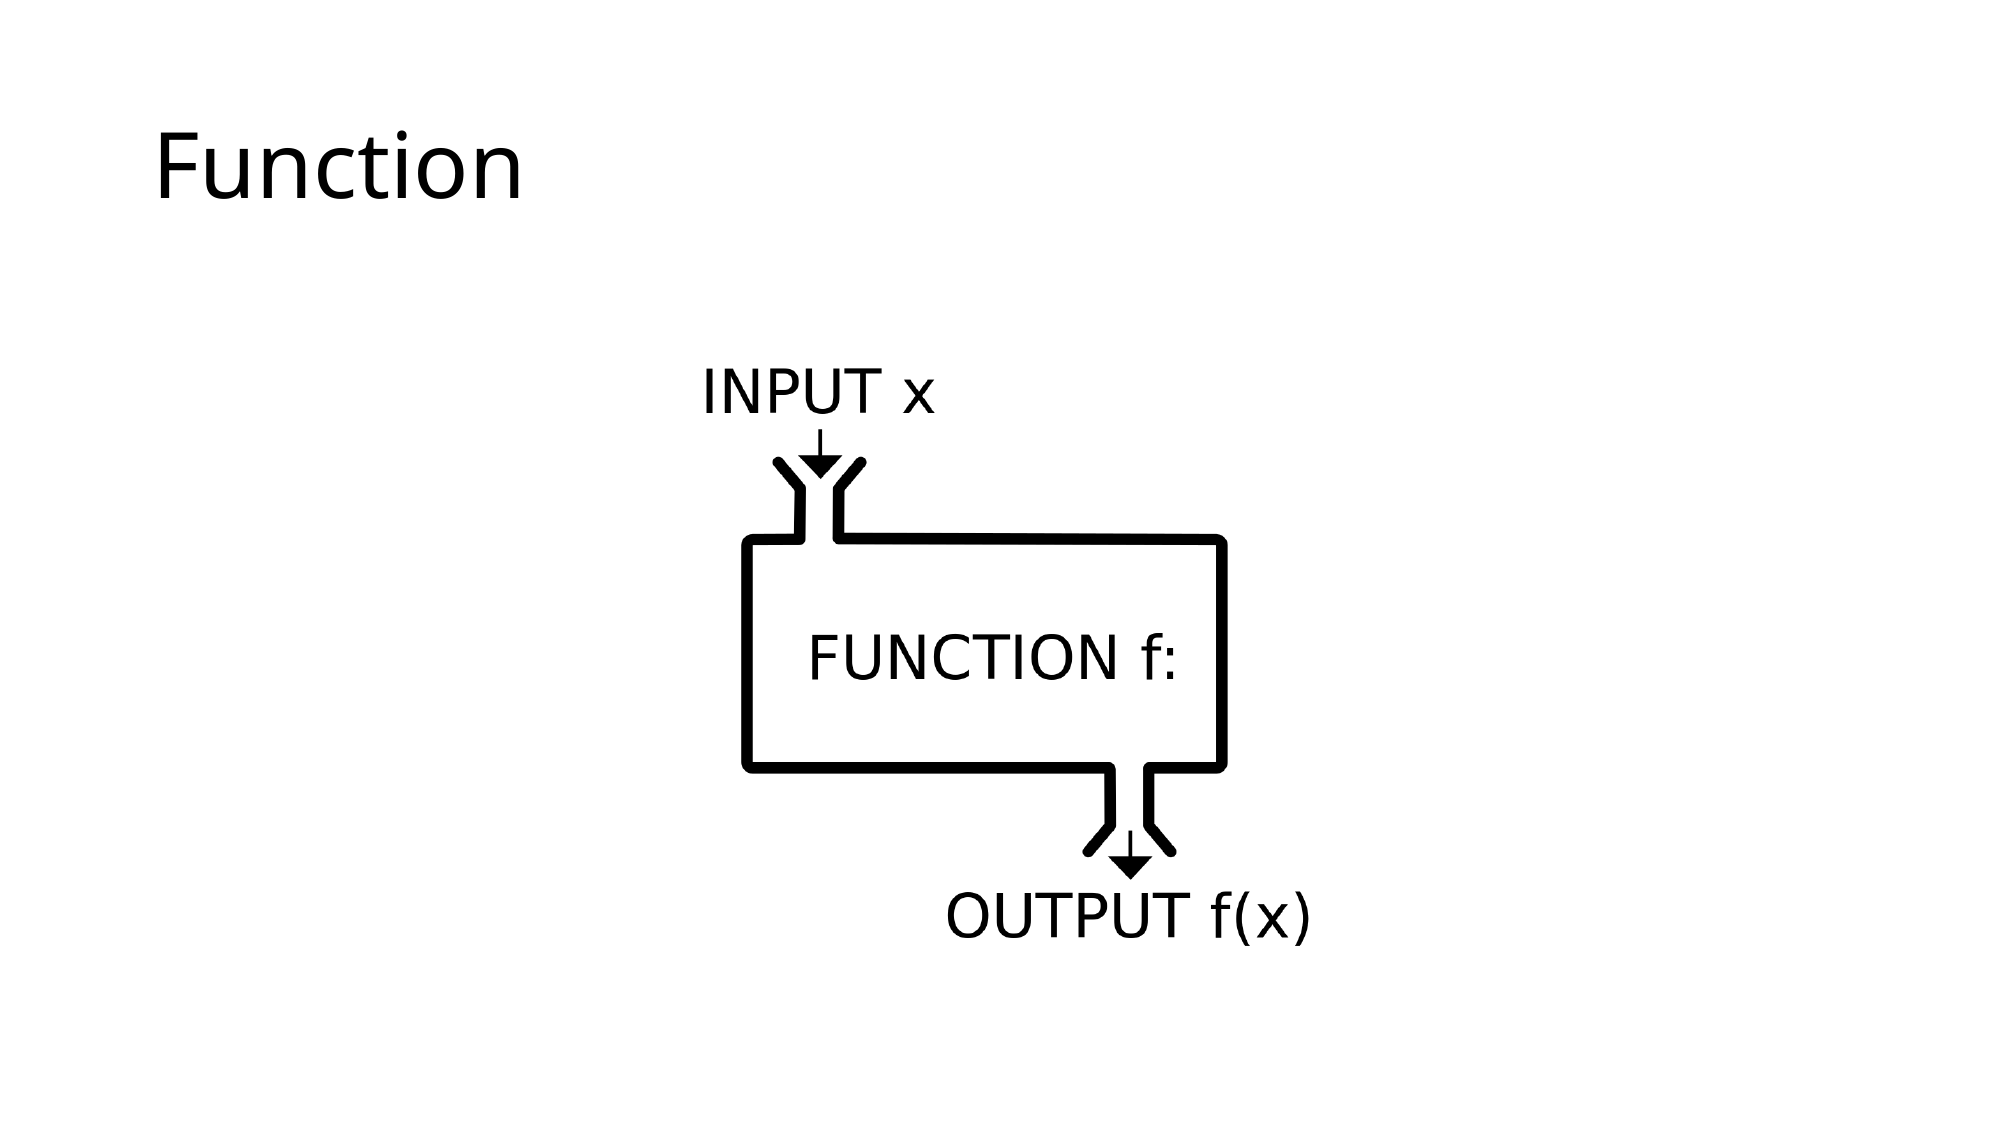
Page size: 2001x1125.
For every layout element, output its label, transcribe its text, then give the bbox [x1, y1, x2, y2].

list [639, 299, 1361, 1014]
title Function [137, 59, 1863, 278]
